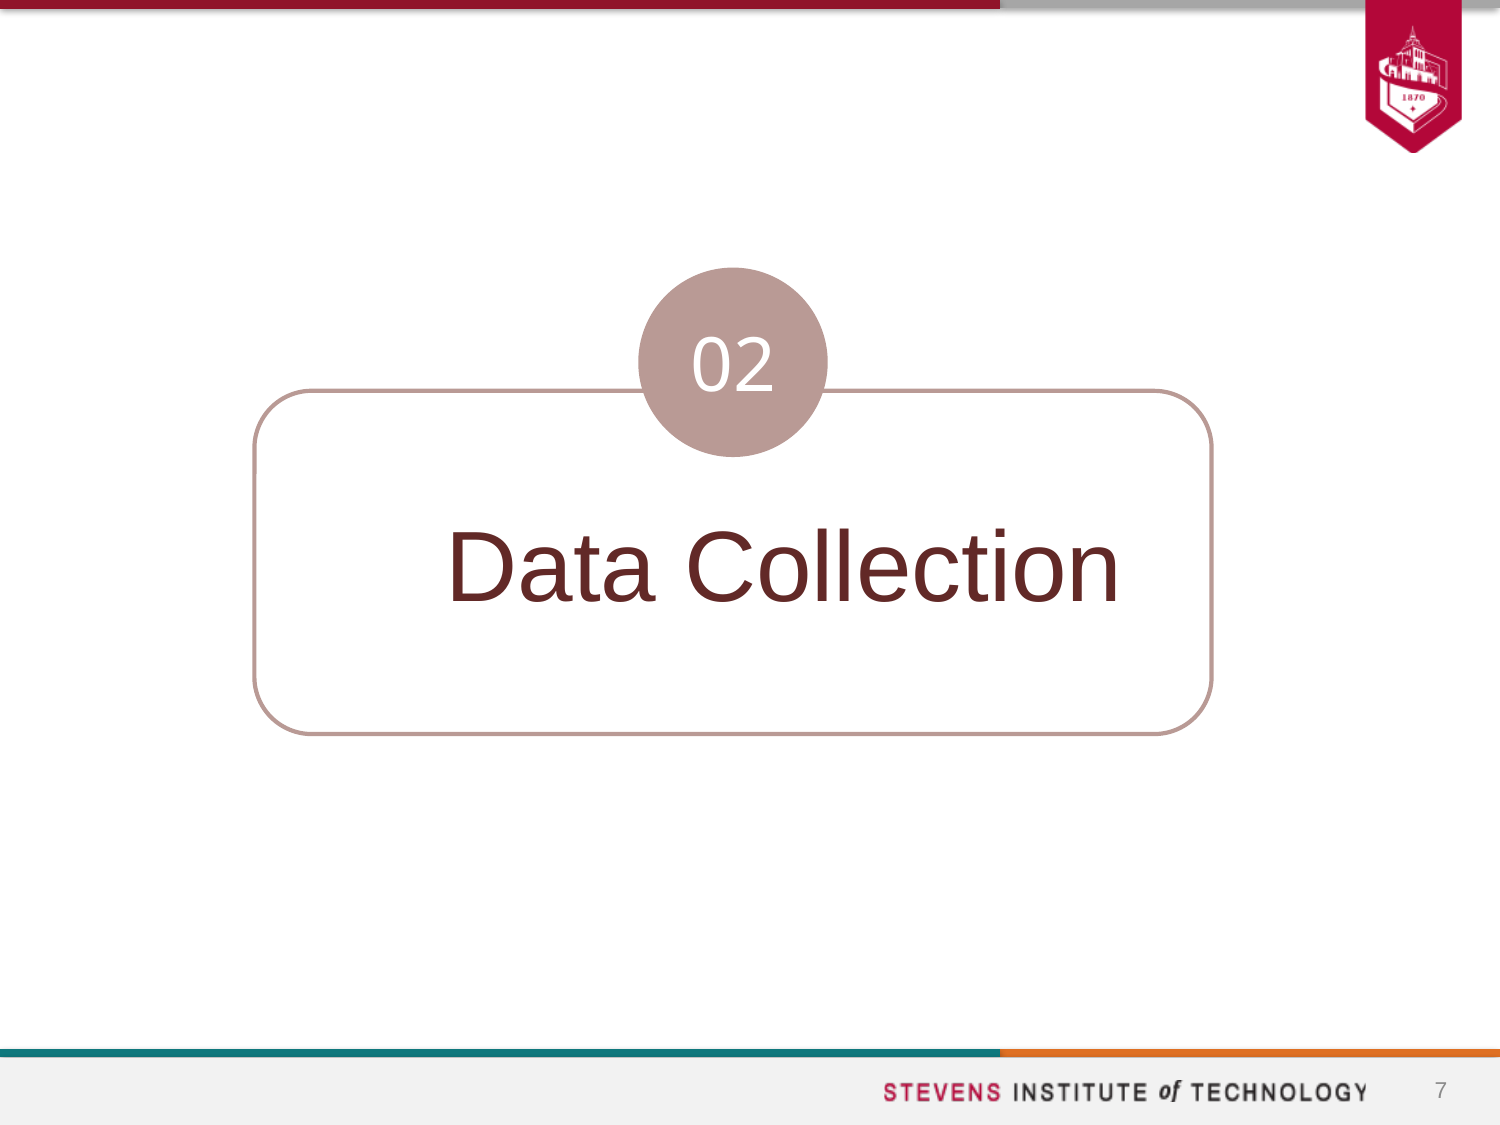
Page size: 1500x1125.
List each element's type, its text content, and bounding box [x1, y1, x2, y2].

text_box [634, 267, 833, 458]
slide_number 7 [1401, 1059, 1481, 1120]
text_box [252, 388, 1214, 737]
text_box Data Collection [445, 501, 1132, 622]
